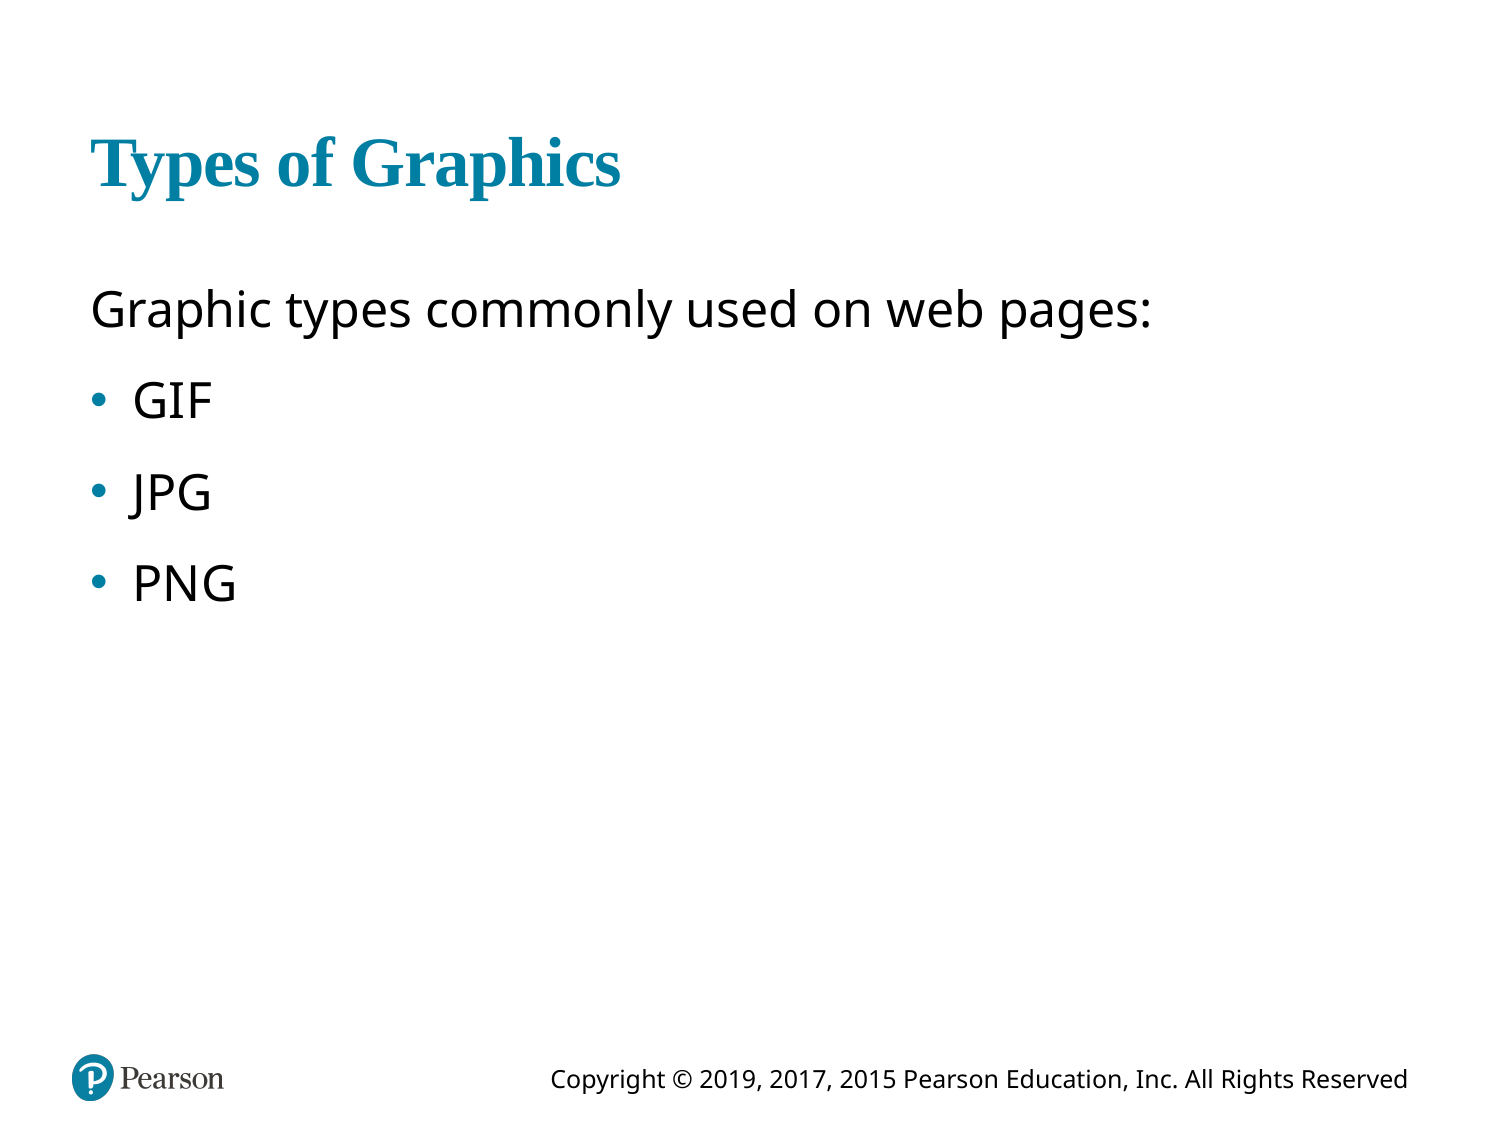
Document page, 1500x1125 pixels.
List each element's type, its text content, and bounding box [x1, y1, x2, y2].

picture [72, 1054, 88, 1070]
picture [72, 1087, 83, 1101]
picture [98, 1054, 224, 1101]
list Graphic types commonly used on web pages: G I F J P G P N G [75, 262, 1425, 931]
title Types of Graphics [75, 0, 1425, 216]
picture [80, 1063, 106, 1088]
